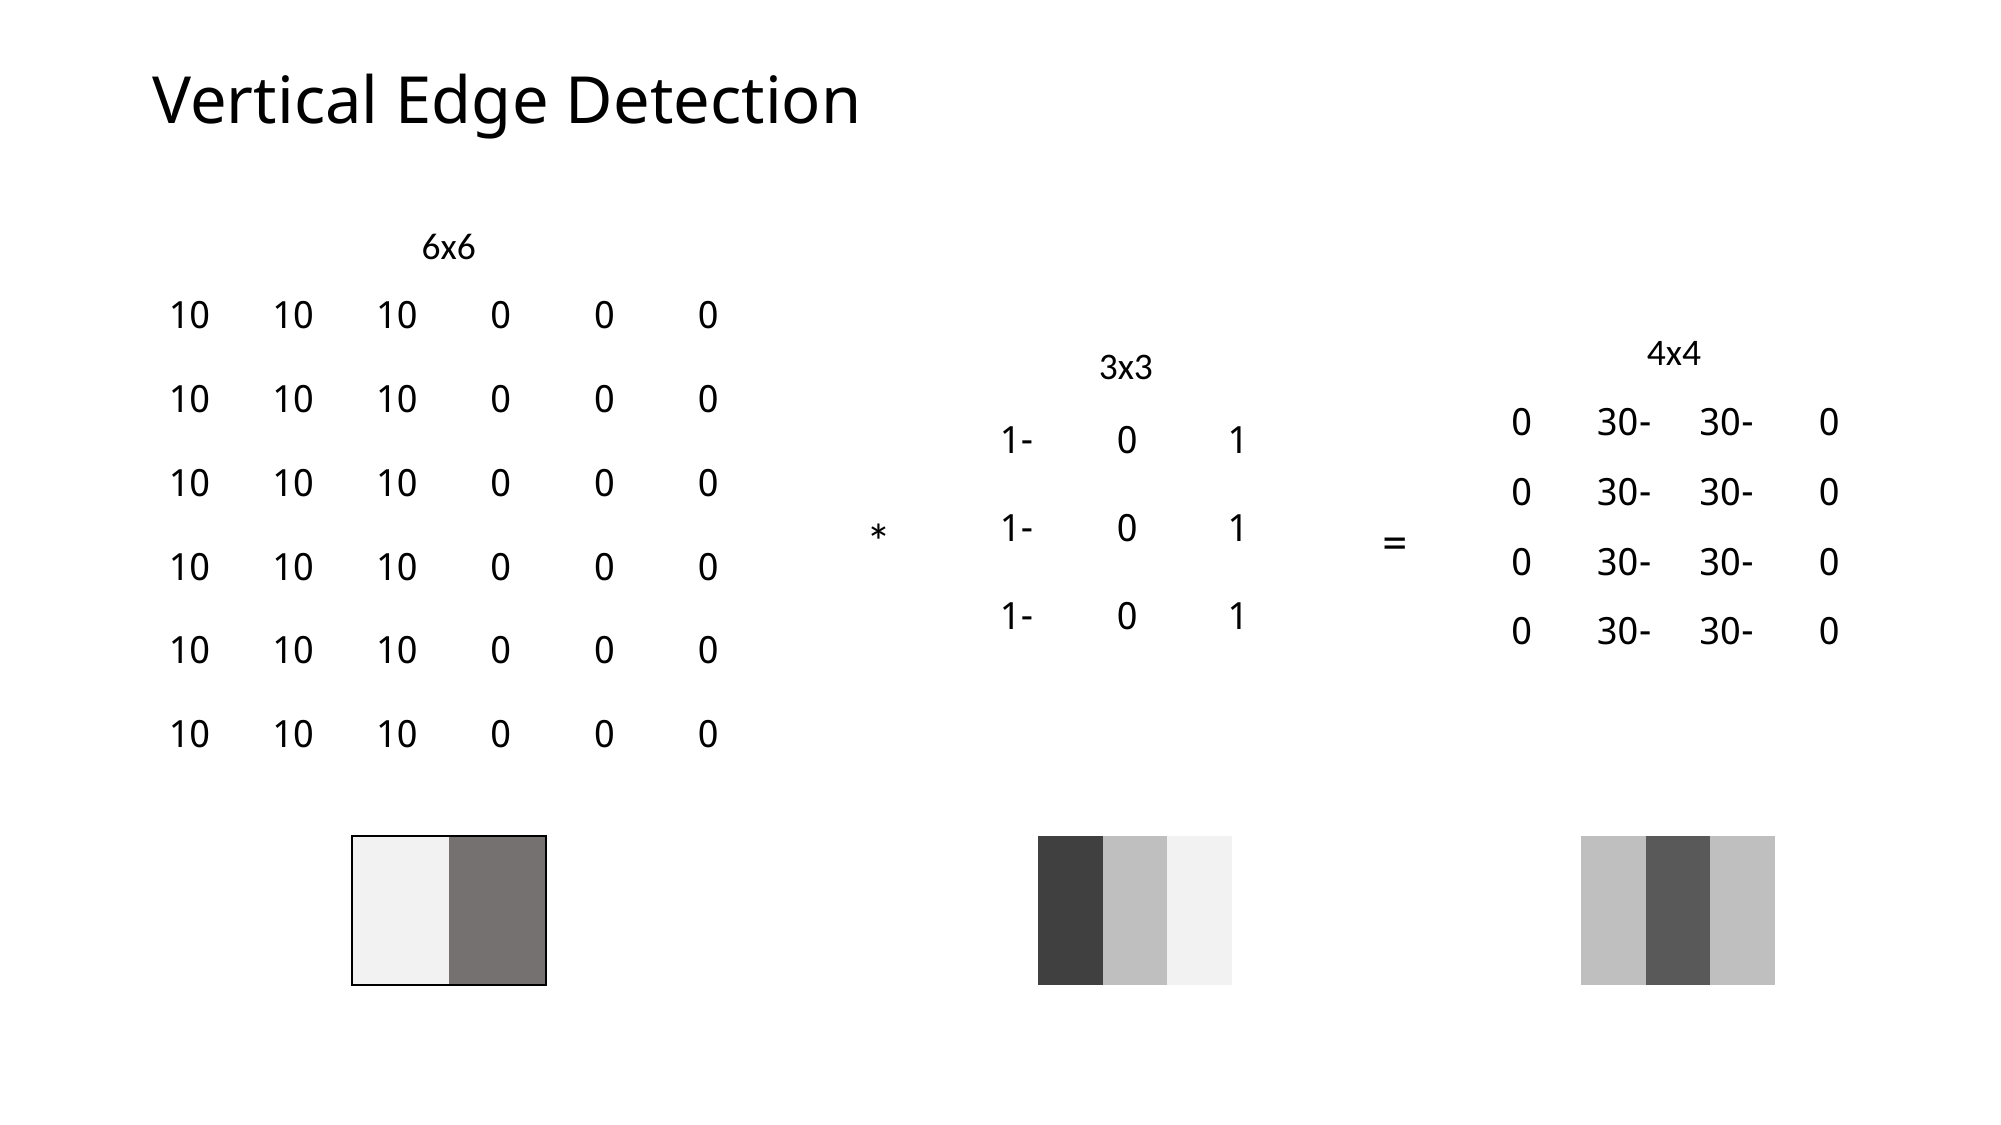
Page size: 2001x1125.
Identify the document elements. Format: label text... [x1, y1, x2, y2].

table_cell 0 [1778, 461, 1881, 531]
table_header 10 [137, 278, 241, 362]
table_cell -30 [1573, 531, 1676, 601]
text_box = [1357, 502, 1433, 578]
table_cell 0 [656, 362, 760, 445]
table_cell 0 [656, 613, 760, 697]
table_header [1710, 836, 1775, 985]
table_cell 10 [241, 529, 345, 613]
table_cell -30 [1573, 461, 1676, 531]
table_cell 0 [656, 445, 760, 529]
table_cell 10 [241, 697, 345, 780]
table_cell 10 [137, 613, 241, 697]
table_header -30 [1573, 391, 1676, 461]
table_cell 0 [1470, 531, 1573, 601]
table_header 0 [1072, 405, 1182, 484]
table_header 0 [656, 278, 760, 362]
table_cell 0 [553, 613, 656, 697]
table_header [353, 837, 449, 984]
table_cell 10 [241, 445, 345, 529]
table_cell 0 [1470, 461, 1573, 531]
table_header [1038, 836, 1103, 985]
table_cell 0 [1072, 581, 1182, 660]
table_header 1 [1182, 405, 1293, 484]
table_cell -30 [1676, 601, 1778, 671]
table_cell 10 [345, 445, 449, 529]
table_cell 0 [449, 697, 553, 780]
table_header 10 [241, 278, 345, 362]
table_cell 10 [137, 529, 241, 613]
table_cell -30 [1676, 531, 1778, 601]
list [137, 193, 1919, 1076]
table_header 10 [345, 278, 449, 362]
table_cell 0 [553, 529, 656, 613]
table_cell 0 [449, 445, 553, 529]
text_box 4x4 [1628, 320, 1729, 381]
table_header 0 [449, 278, 553, 362]
table_header [1103, 836, 1167, 985]
table_cell -1 [961, 581, 1072, 660]
table_cell 10 [137, 362, 241, 445]
table_cell 0 [1072, 484, 1182, 581]
table_cell 0 [656, 529, 760, 613]
table_cell 10 [241, 613, 345, 697]
table_cell 0 [553, 362, 656, 445]
table_cell 10 [345, 613, 449, 697]
table_header 0 [553, 278, 656, 362]
table_cell -30 [1676, 461, 1778, 531]
table_header [1581, 836, 1646, 985]
table_header [1167, 836, 1232, 985]
table_header [1646, 836, 1710, 985]
table_header 0 [1470, 391, 1573, 461]
table_header -30 [1676, 391, 1778, 461]
table_cell 0 [449, 613, 553, 697]
table_cell 0 [553, 445, 656, 529]
table_cell 0 [1778, 601, 1881, 671]
table_cell 10 [345, 697, 449, 780]
title Vertical Edge Detection [137, 59, 1863, 146]
text_box 6x6 [398, 214, 499, 275]
table_header -1 [961, 405, 1072, 484]
table_cell 10 [137, 697, 241, 780]
table_cell -30 [1573, 601, 1676, 671]
text_box * [840, 502, 917, 578]
table_cell 1 [1182, 581, 1293, 660]
text_box 3x3 [1075, 334, 1176, 395]
table_cell 10 [345, 529, 449, 613]
table_cell -1 [961, 484, 1072, 581]
table_cell 10 [137, 445, 241, 529]
table_cell 1 [1182, 484, 1293, 581]
table_cell 0 [1470, 601, 1573, 671]
table_cell 0 [449, 362, 553, 445]
table_cell 10 [345, 362, 449, 445]
table_header 0 [1778, 391, 1881, 461]
table_cell 0 [449, 529, 553, 613]
table_cell 0 [553, 697, 656, 780]
table_header [449, 837, 545, 984]
table_cell 0 [1778, 531, 1881, 601]
table_cell 0 [656, 697, 760, 780]
table_cell 10 [241, 362, 345, 445]
